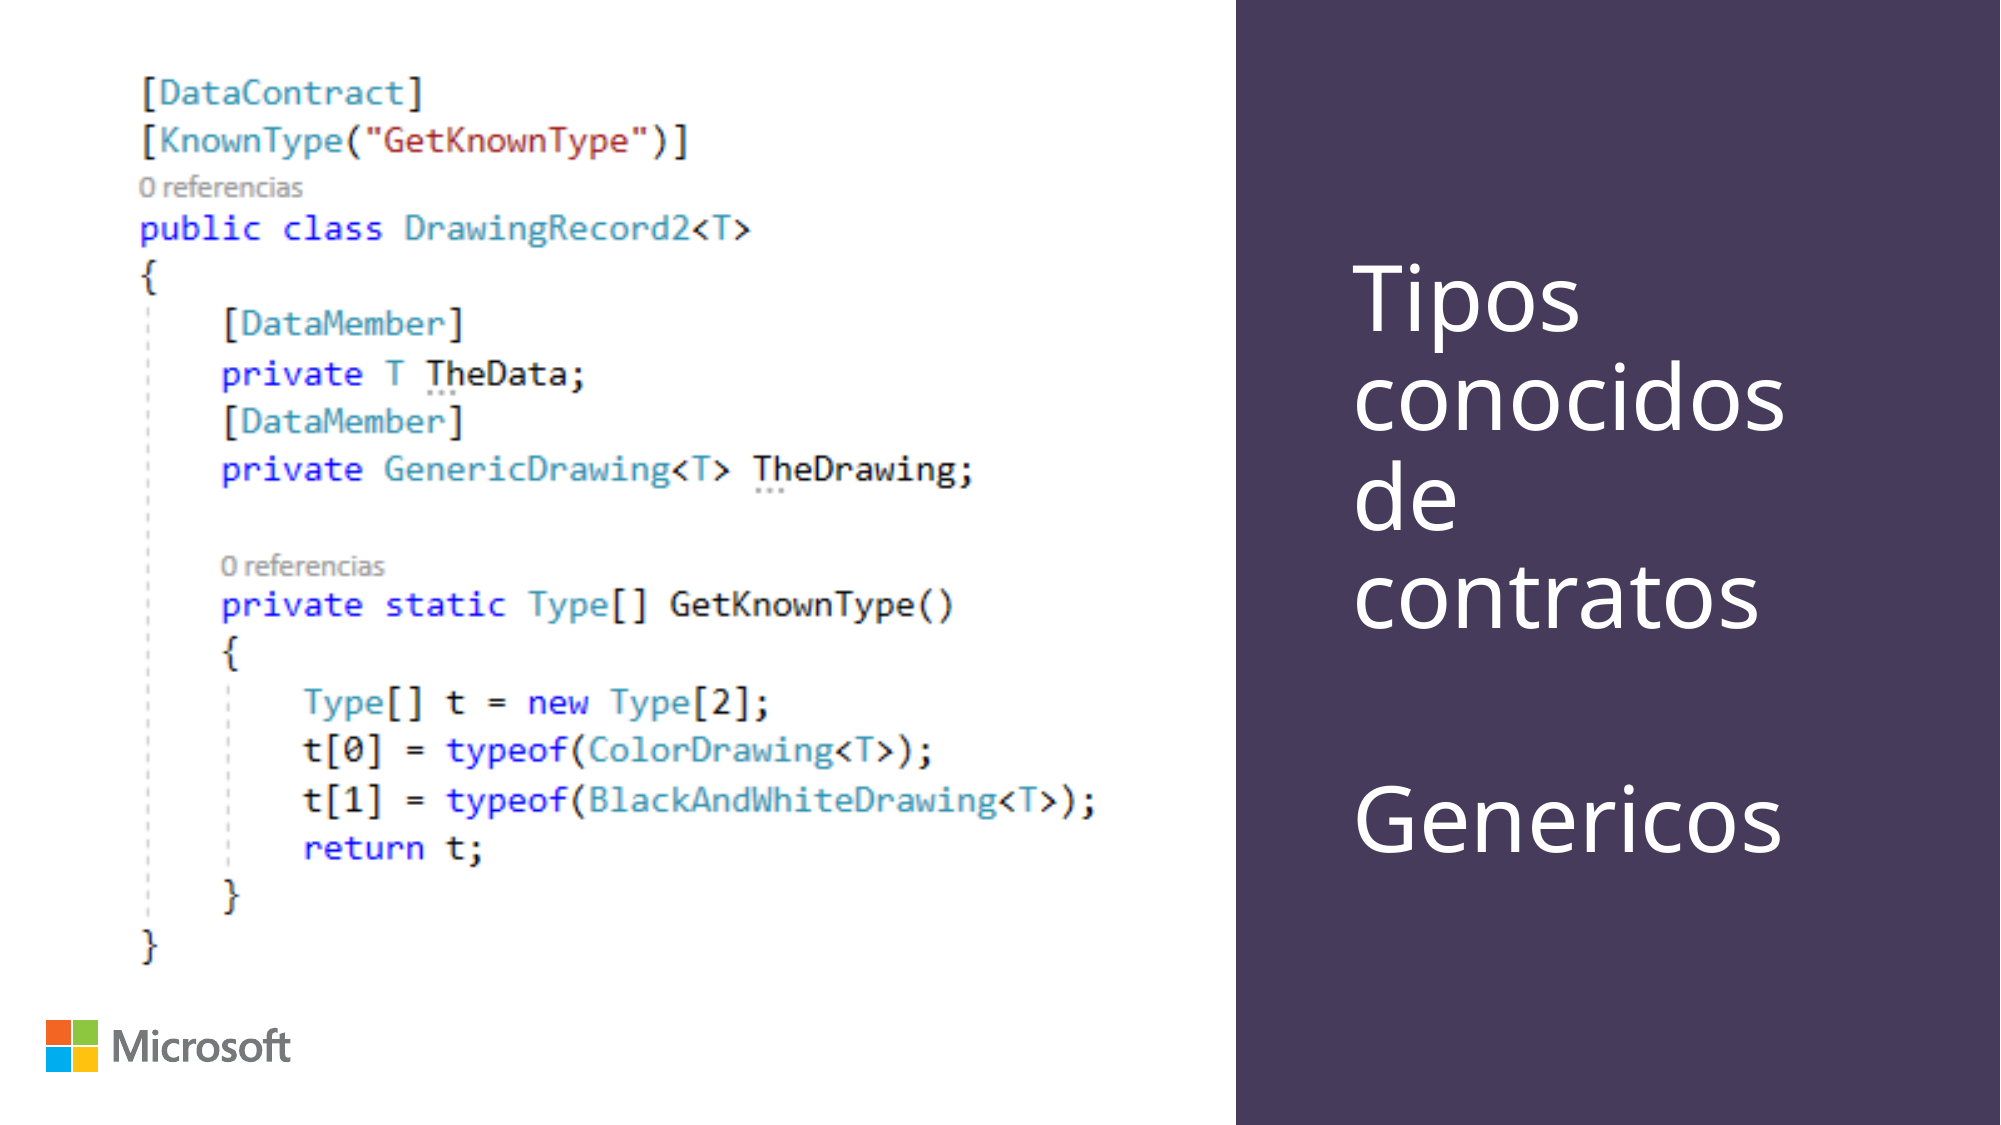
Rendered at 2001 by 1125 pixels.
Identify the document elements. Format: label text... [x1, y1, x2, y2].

text_box Tipos conocidos de contratos Genericos [1337, 104, 1895, 1020]
text_box [1235, 0, 2000, 1125]
picture [110, 55, 1208, 983]
